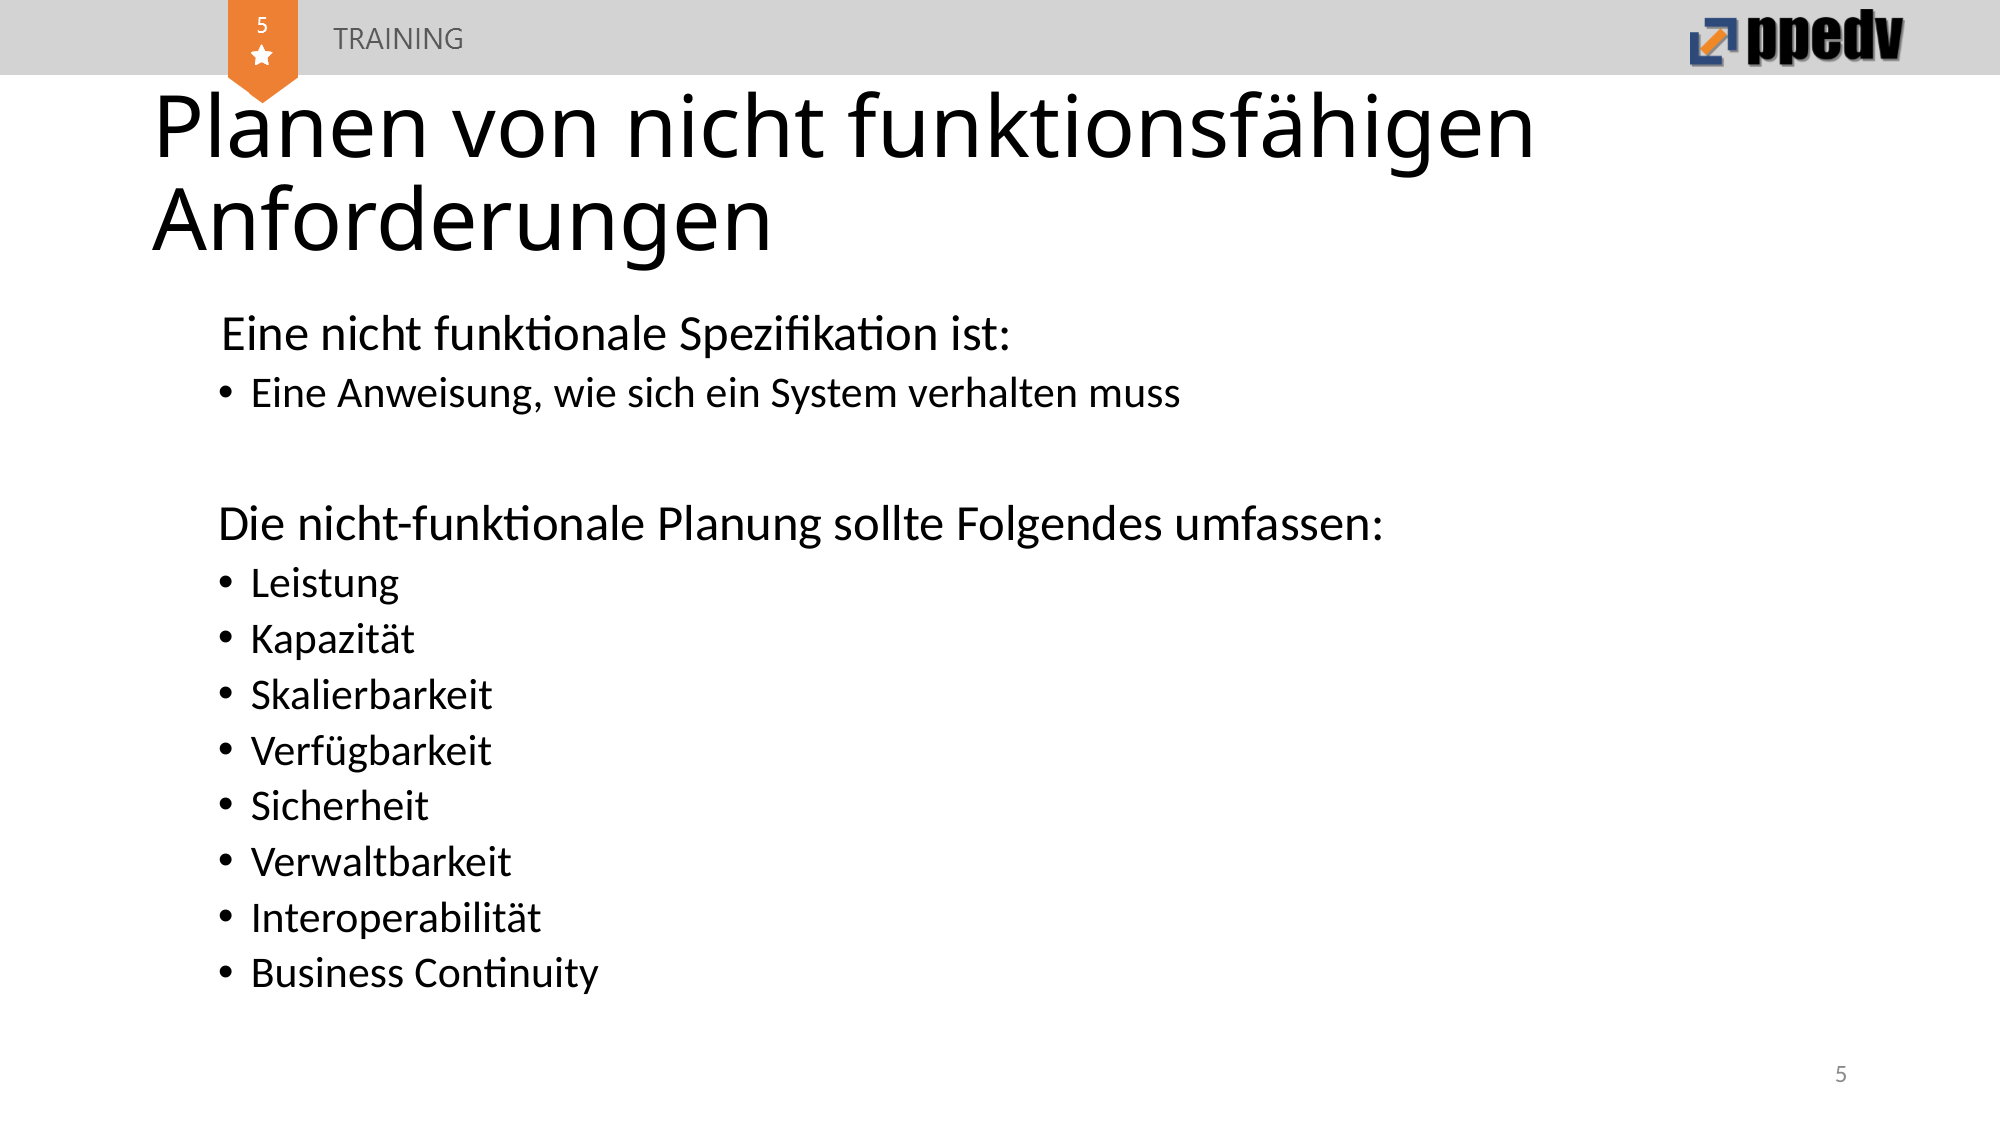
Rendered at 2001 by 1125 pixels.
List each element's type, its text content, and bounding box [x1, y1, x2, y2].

list Eine nicht funktionale Spezifikation ist: Eine Anweisung, wie sich ein System verhalten muss Die nicht-funktionale Planung sollte Folgendes umfassen: Leistung Kapazität Skalierbarkeit Verfügbarkeit Sicherheit Verwaltbarkeit Interoperabilität Business Continuity [137, 299, 1863, 1014]
slide_number 5 [1412, 1042, 1863, 1103]
title Planen von nicht funktionsfähigen Anforderungen [137, 75, 1863, 278]
picture [0, 0, 2000, 104]
